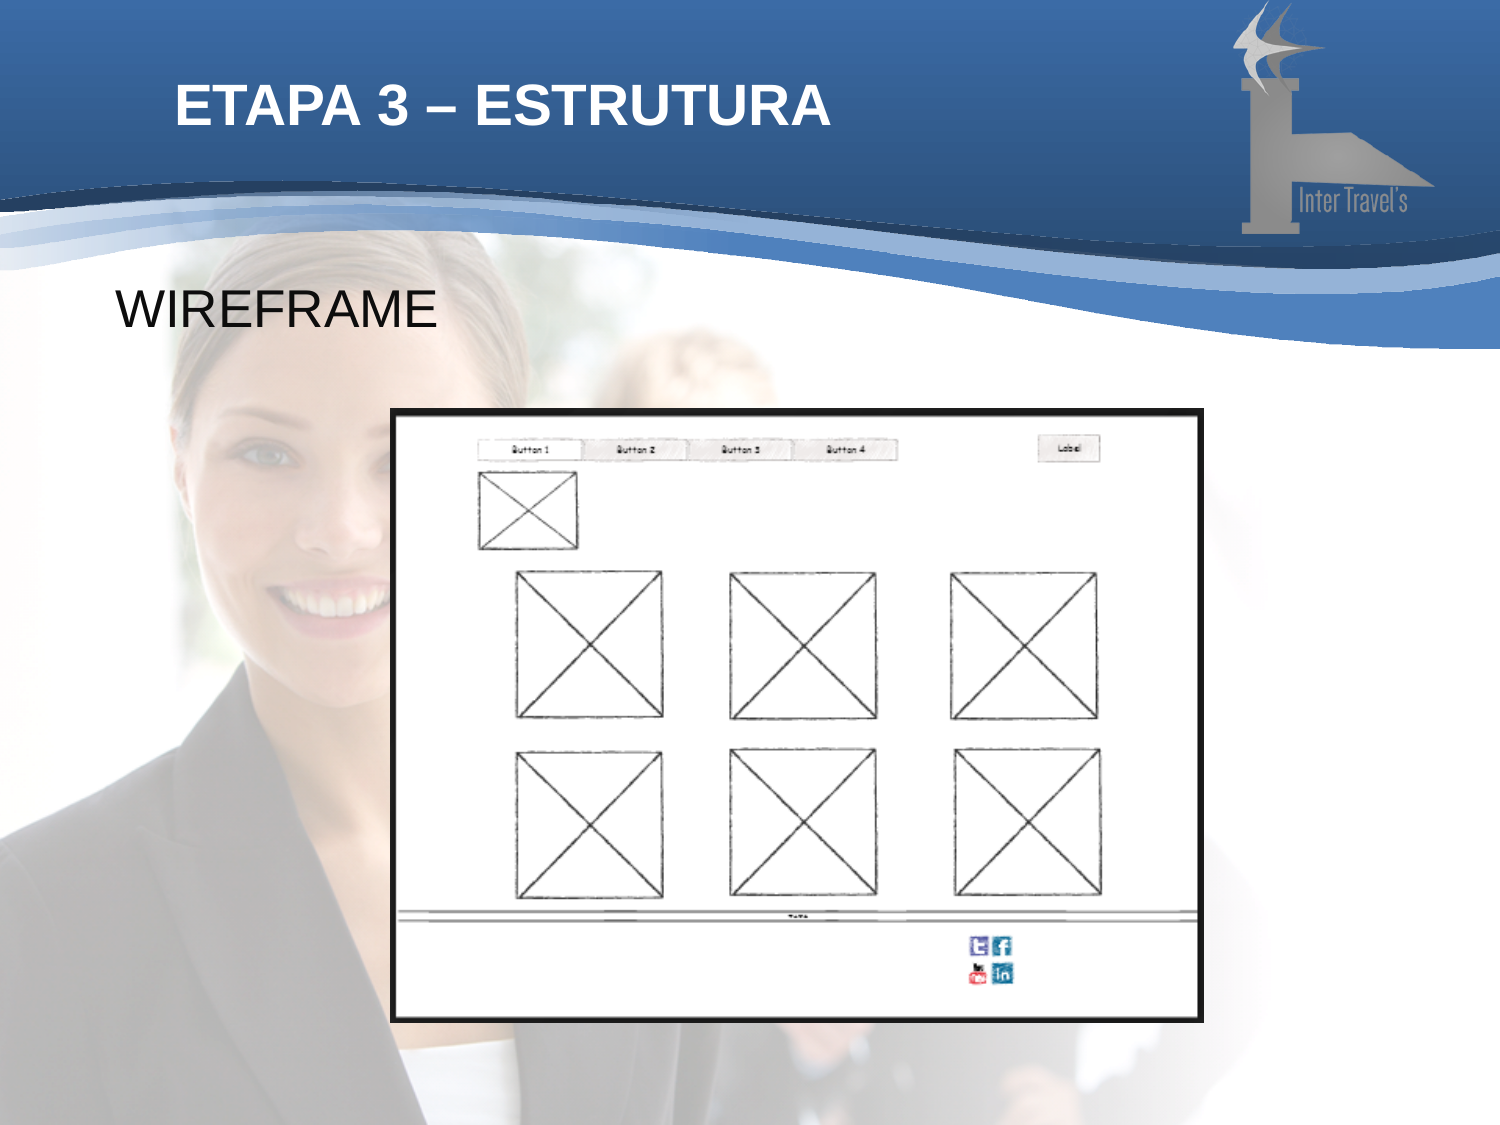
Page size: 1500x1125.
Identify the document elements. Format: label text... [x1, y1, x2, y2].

picture [0, 231, 1475, 1125]
text_box ETAPA 3 – ESTRUTURA [159, 42, 1228, 161]
picture [0, 211, 35, 217]
picture [1233, 0, 1435, 234]
text_box WIREFRAME [100, 267, 465, 350]
